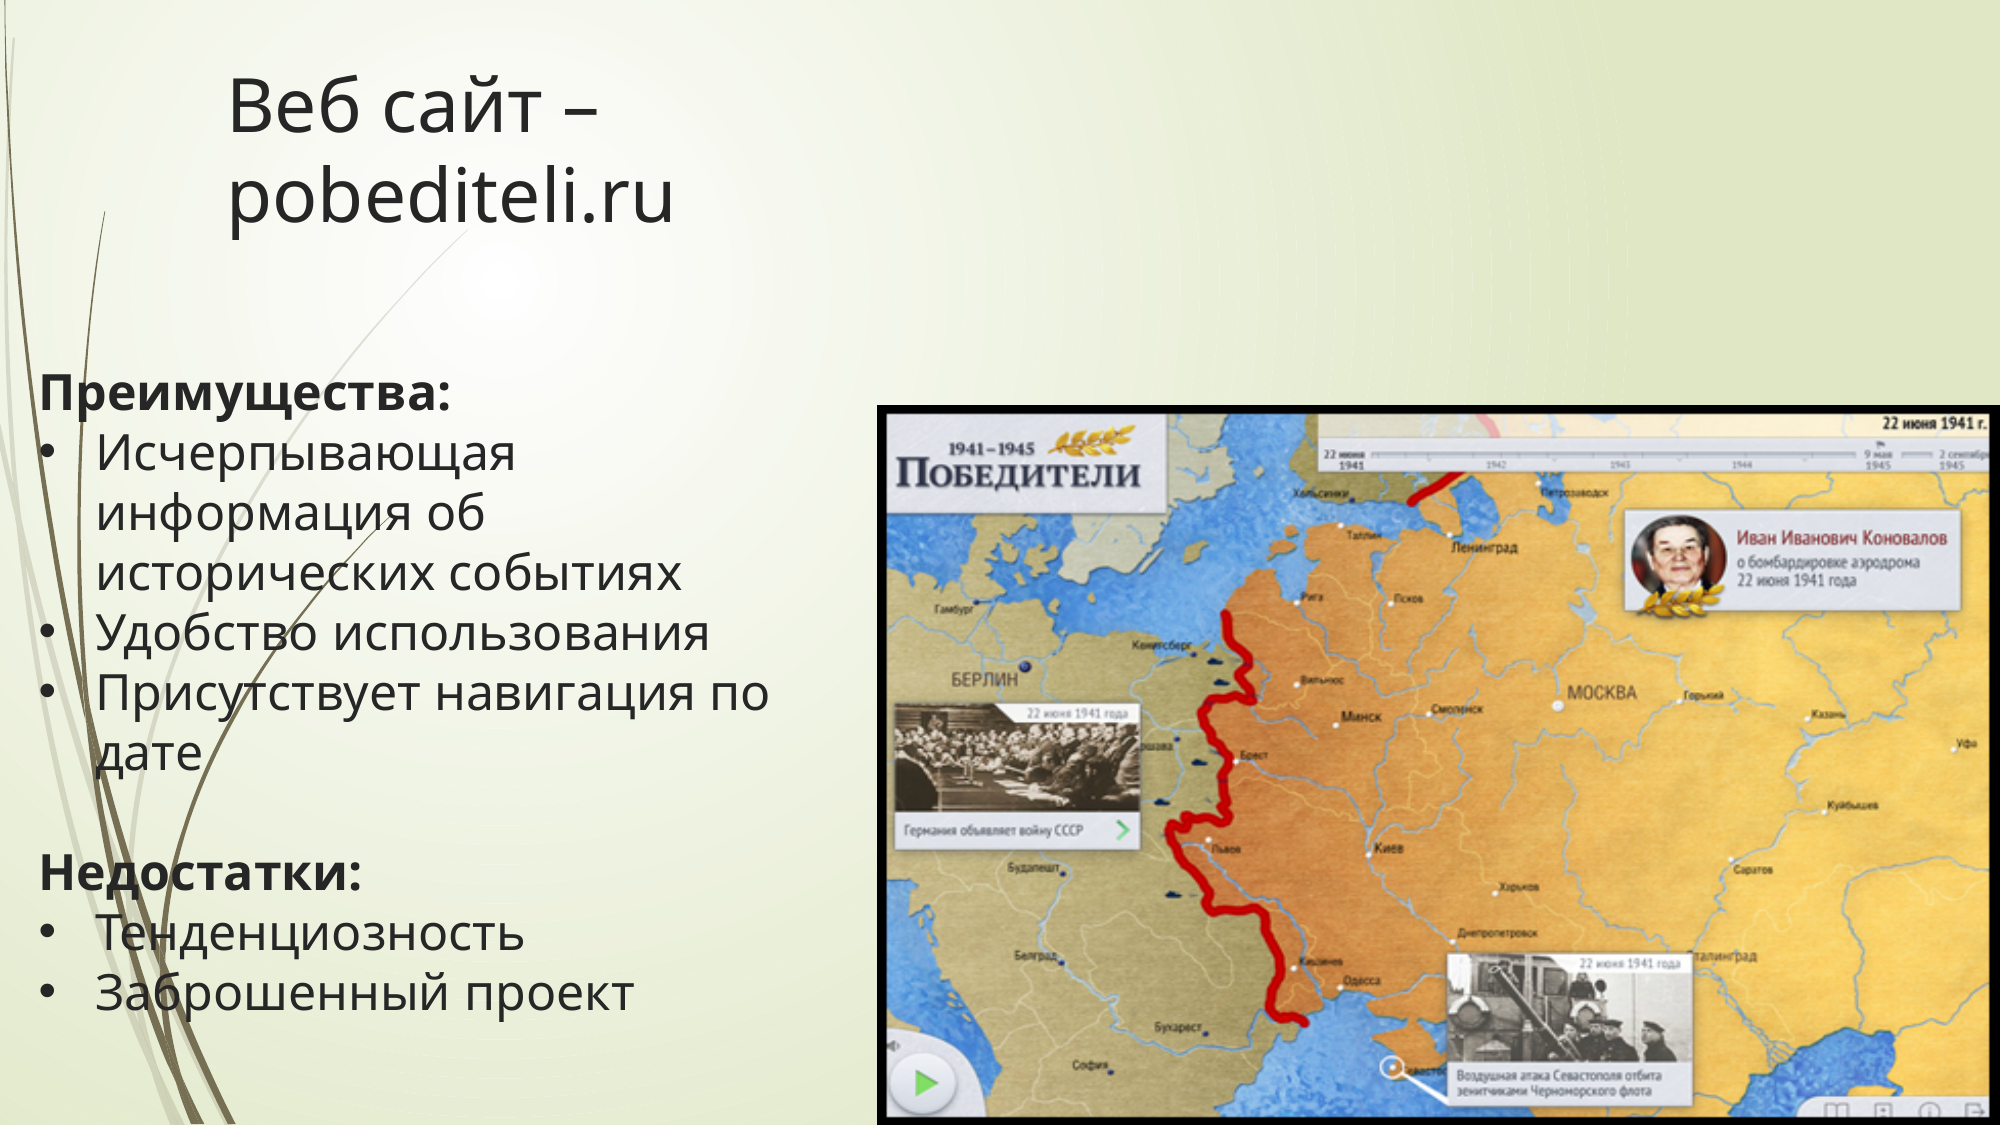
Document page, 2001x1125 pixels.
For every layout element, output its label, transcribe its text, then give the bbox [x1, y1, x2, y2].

picture [876, 405, 2000, 1125]
text_box Преимущества: Исчерпывающая информация об исторических событиях Удобство использования Присутствует навигация по дате Недостатки: Тенденциозность Заброшенный проект [23, 352, 850, 1072]
title Веб сайт – pobediteli.ru [211, 49, 746, 285]
